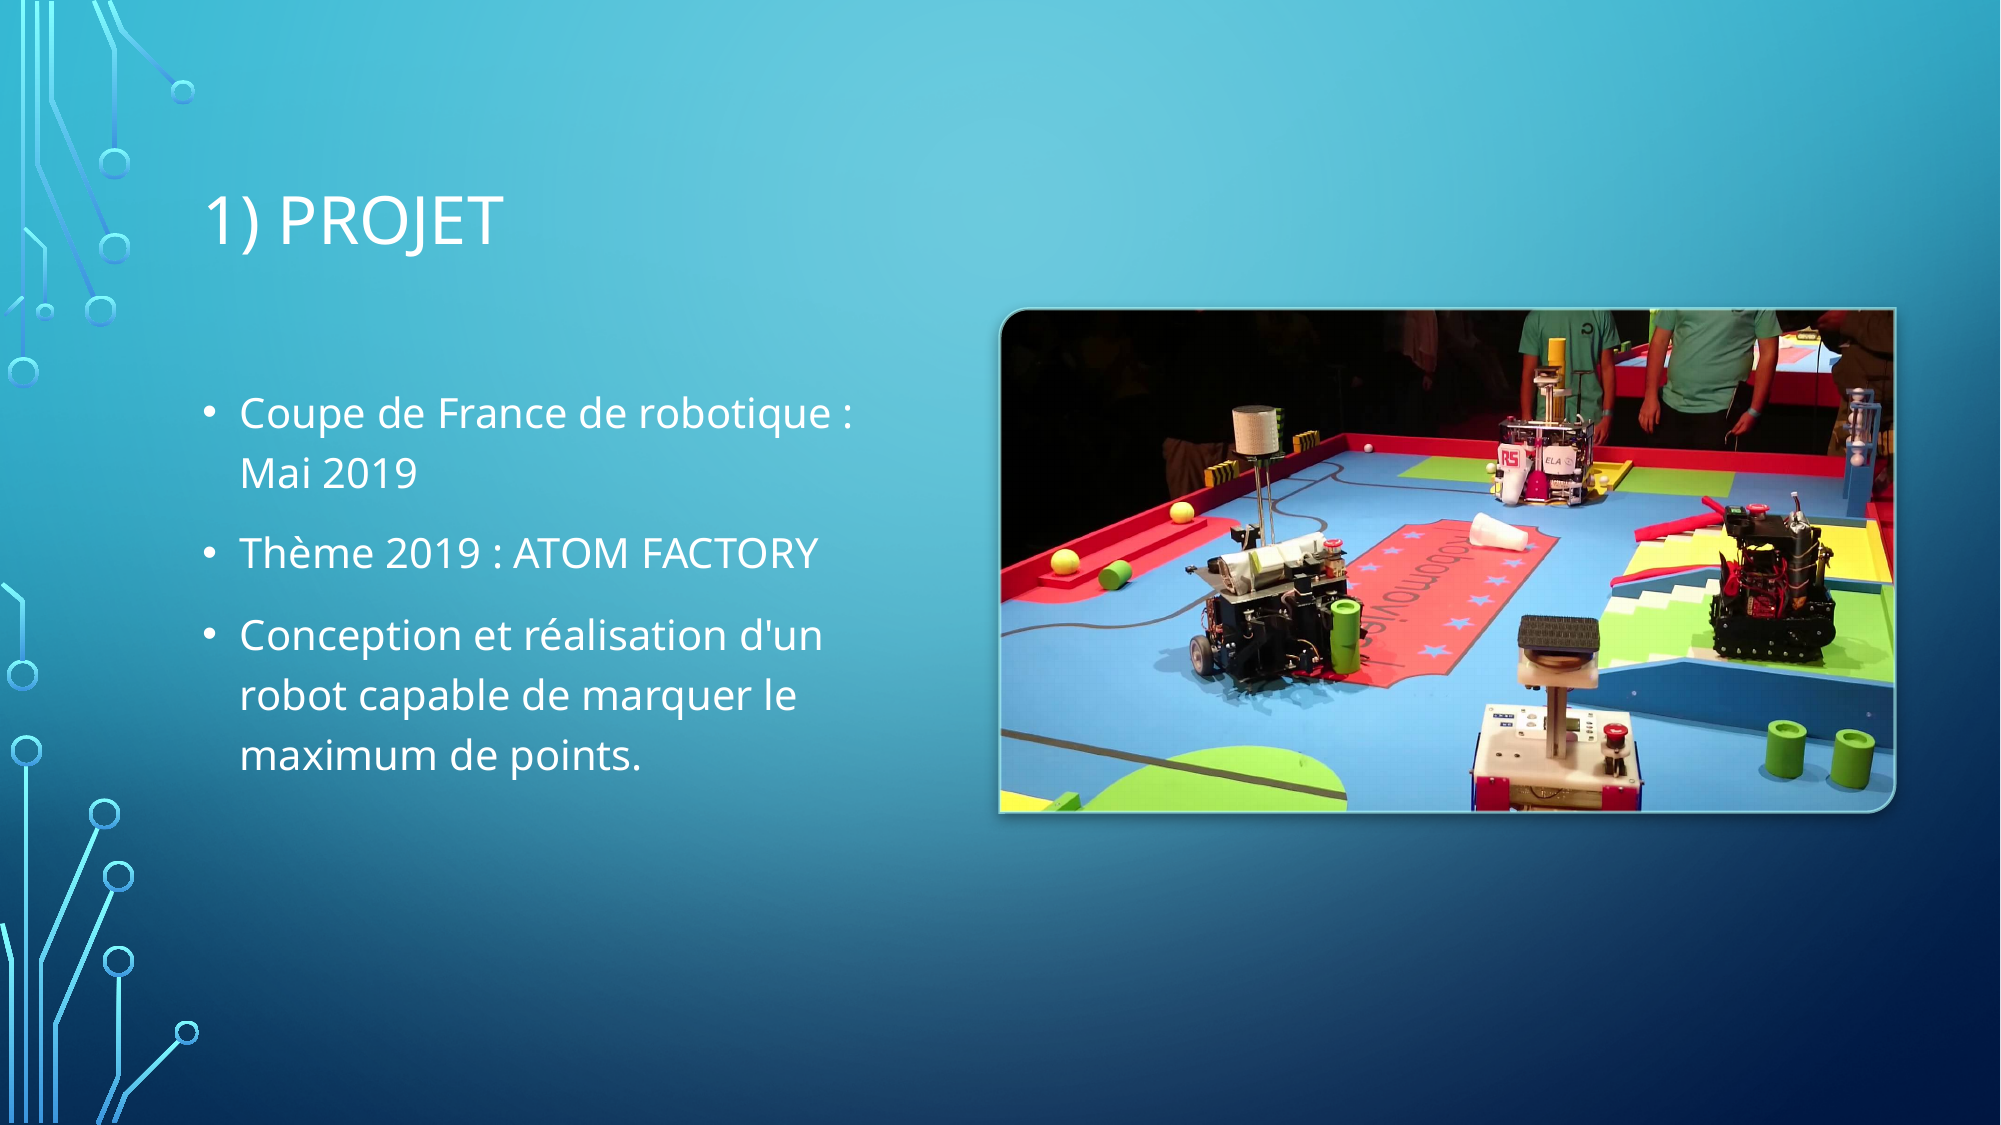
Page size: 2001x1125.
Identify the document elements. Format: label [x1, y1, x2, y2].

picture [201, 0, 2001, 1125]
text_box [0, 0, 201, 1125]
